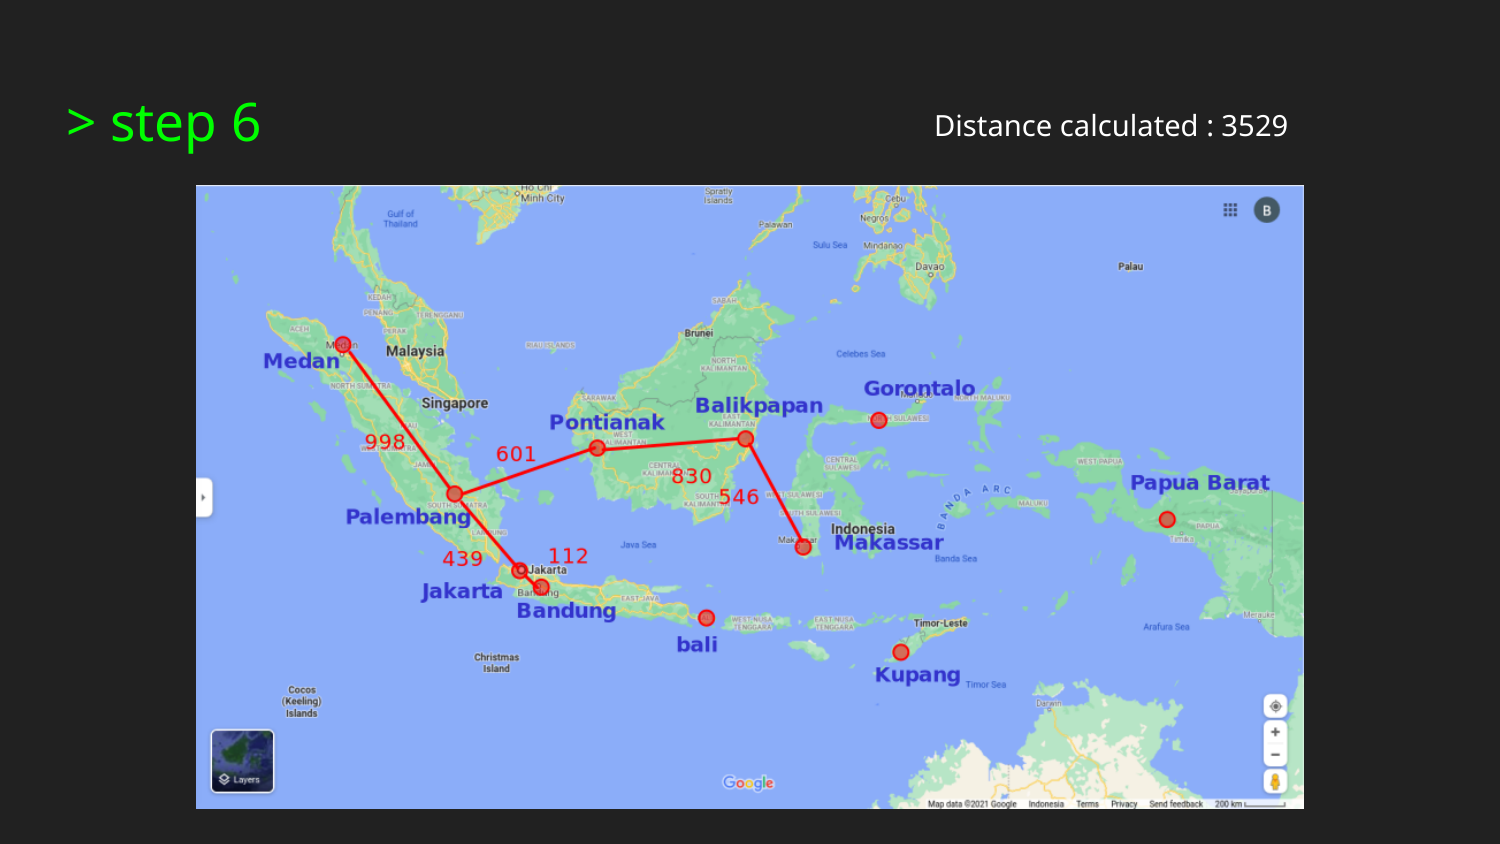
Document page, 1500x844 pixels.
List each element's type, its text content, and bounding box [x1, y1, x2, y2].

title > step 6 [51, 72, 1449, 167]
picture [196, 185, 1304, 810]
text_box Distance calculated : 3529 [919, 92, 1487, 158]
